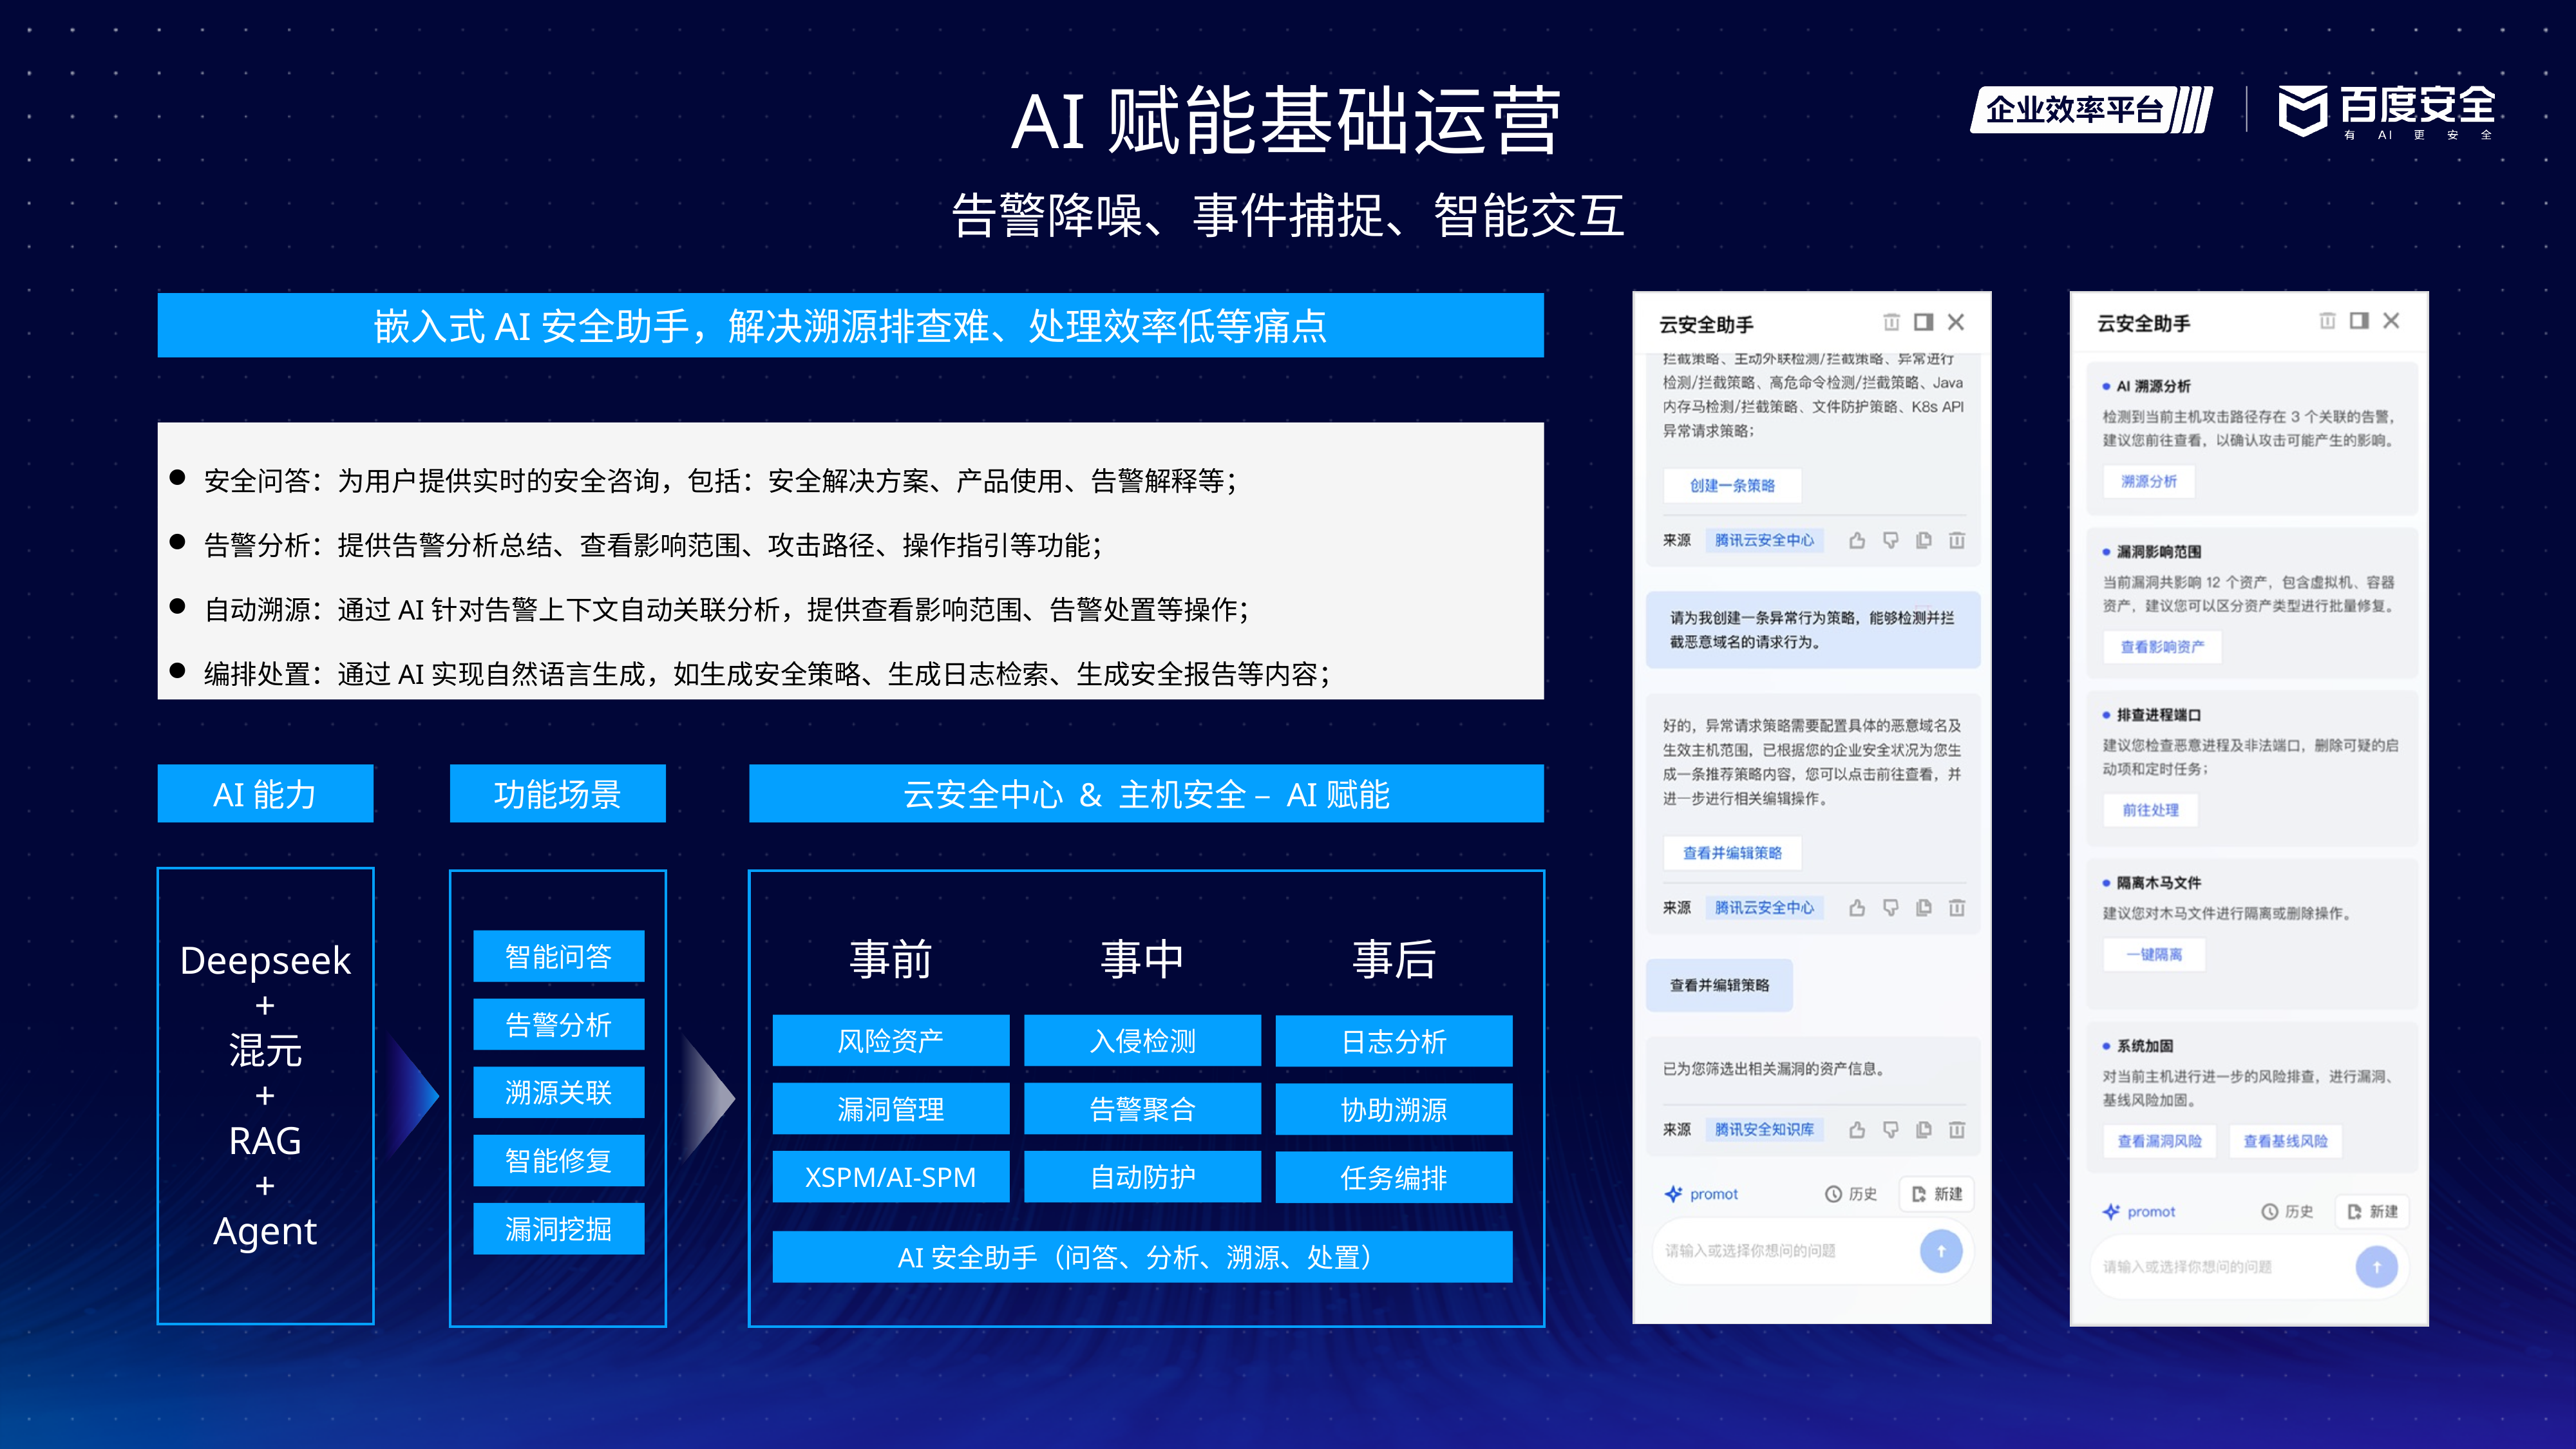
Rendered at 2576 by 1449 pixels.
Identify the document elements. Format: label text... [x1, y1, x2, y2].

text_box Deepseek + 混元 + RAG + Agent [169, 927, 362, 1262]
text_box 告警分析 [473, 998, 645, 1050]
text_box 入侵检测 [1024, 1014, 1262, 1066]
text_box [680, 1030, 735, 1167]
text_box AI安全助手（问答、分析、溯源、处置） [773, 1231, 1513, 1283]
text_box 功能场景 [450, 764, 667, 823]
text_box 自动防护 [1024, 1151, 1262, 1203]
text_box 协助溯源 [1276, 1083, 1513, 1135]
list 告警降噪、事件捕捉、智能交互 [482, 169, 2094, 271]
picture [0, 0, 2576, 1449]
text_box 漏洞挖掘 [473, 1202, 645, 1255]
text_box 日志分析 [1276, 1015, 1513, 1067]
text_box 告警聚合 [1024, 1083, 1262, 1135]
text_box 溯源关联 [473, 1066, 645, 1119]
text_box 事后 [1341, 923, 1448, 994]
text_box 智能问答 [473, 930, 645, 982]
text_box 云安全中心 & 主机安全 – AI赋能 [749, 764, 1544, 823]
text_box 事中 [1090, 923, 1196, 994]
text_box 智能修复 [473, 1135, 645, 1187]
text_box 嵌入式AI安全助手，解决溯源排查难、处理效率低等痛点 [157, 293, 1544, 357]
text_box [157, 867, 374, 1324]
text_box 风险资产 [773, 1014, 1010, 1066]
text_box [749, 870, 1544, 1327]
text_box [450, 870, 667, 1327]
text_box 事前 [838, 923, 944, 994]
list AI赋能基础运营 [482, 68, 2094, 169]
text_box AI能力 [157, 764, 374, 823]
text_box 漏洞管理 [773, 1083, 1010, 1135]
text_box [384, 1028, 439, 1164]
text_box 任务编排 [1276, 1151, 1513, 1204]
text_box XSPM/AI-SPM [773, 1151, 1010, 1203]
text_box 安全问答：为用户提供实时的安全咨询，包括：安全解决方案、产品使用、告警解释等； 告警分析：提供告警分析总结、查看影响范围、攻击路径、操作指引等功能； 自动溯源：通过AI针对告警上下文自动关联分析，提供查看影响范围、告警处置等操作； 编排处置：通过AI实现自然语言生成，如生成安全策略、生成日志检索、生成安全报告等内容； [157, 422, 1544, 700]
